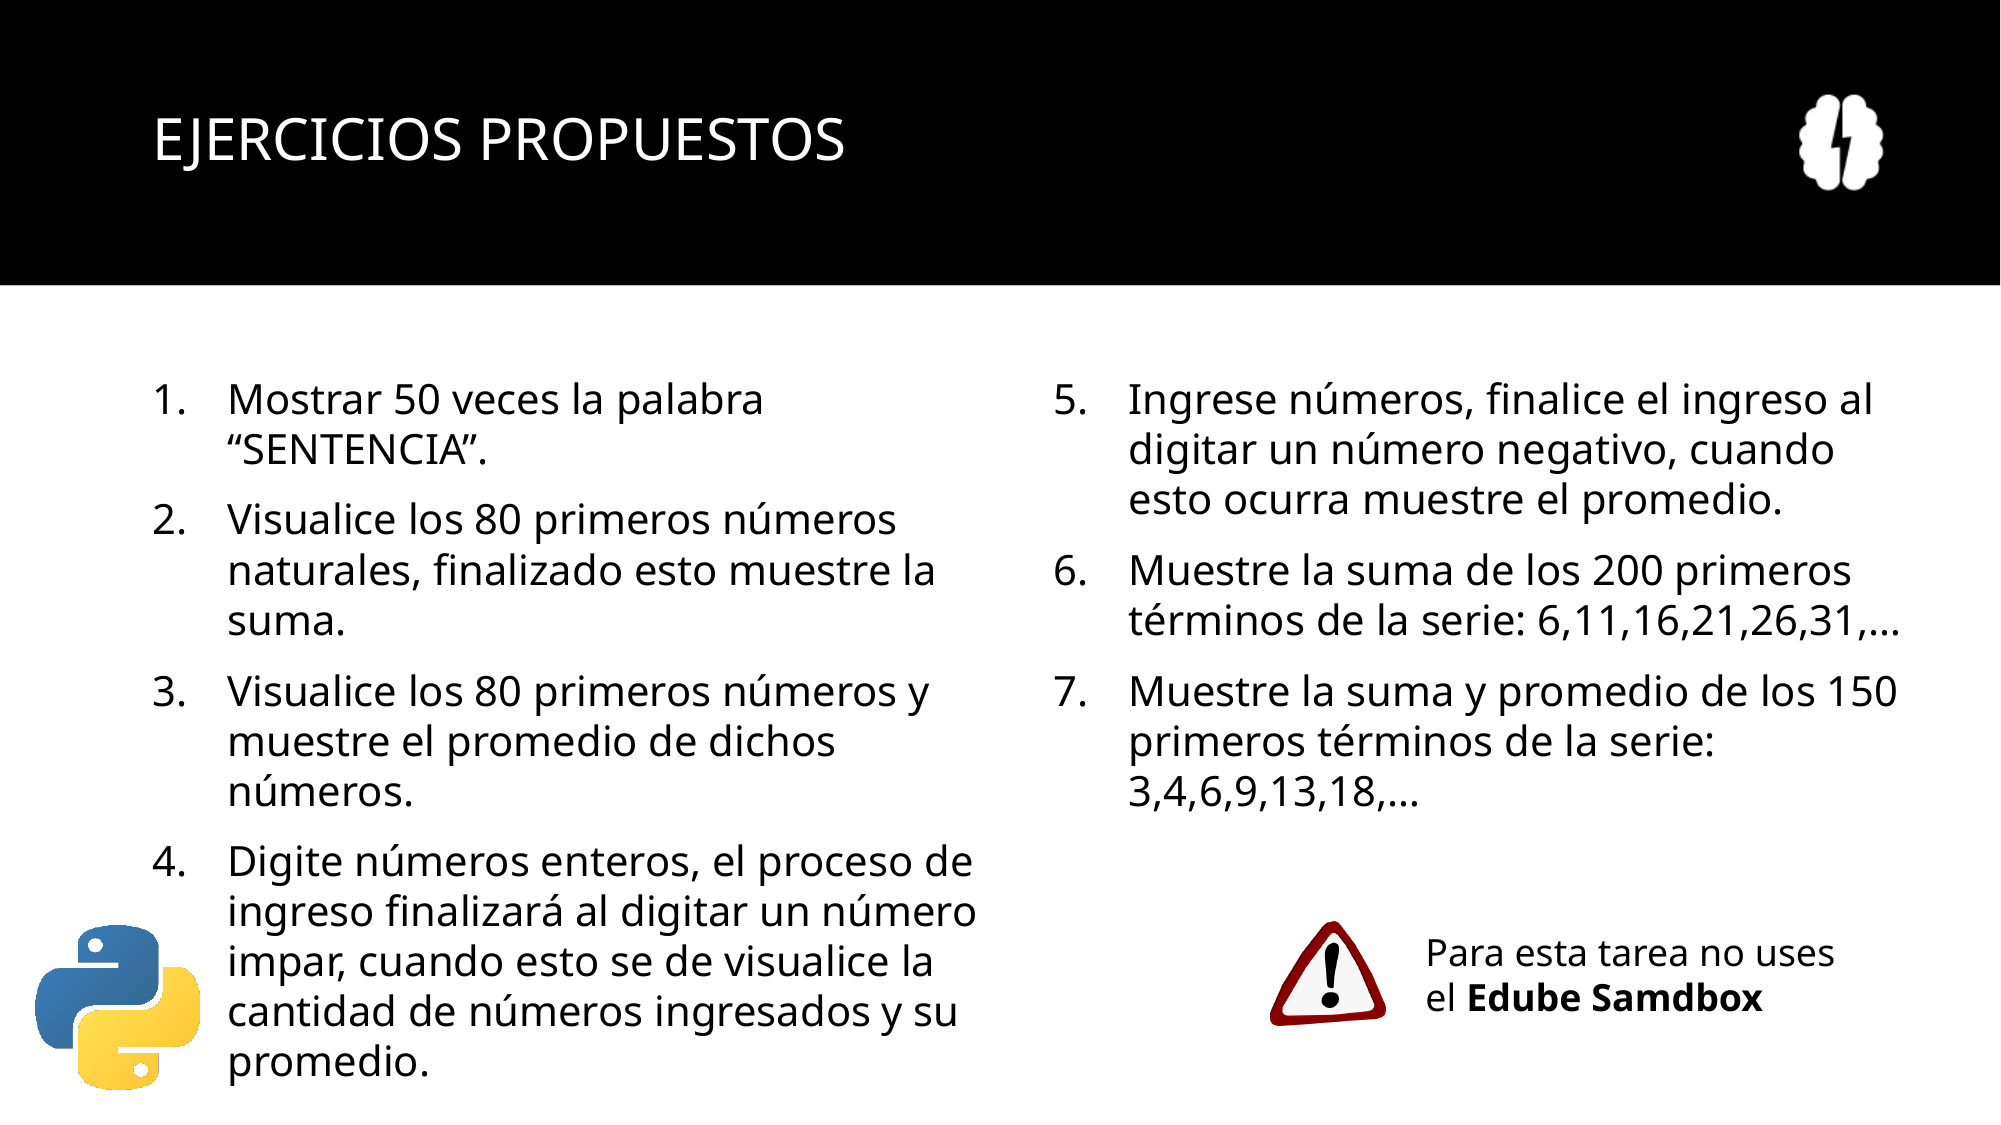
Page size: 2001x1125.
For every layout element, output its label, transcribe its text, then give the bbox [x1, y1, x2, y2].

picture [0, 0, 2001, 1125]
list Mostrar 50 veces la palabra “SENTENCIA”. Visualice los 80 primeros números naturales, finalizado esto muestre la suma. Visualice los 80 primeros números y muestre el promedio de dichos números. Digite números enteros, el proceso de ingreso finalizará al digitar un número impar, cuando esto se de visualice la cantidad de números ingresados y su promedio. [137, 364, 1038, 1009]
title EJERCICIOS PROPUESTOS [137, 89, 1682, 194]
text_box Para esta tarea no uses el Edube Samdbox [1410, 921, 1863, 1027]
list Ingrese números, finalice el ingreso al digitar un número negativo, cuando esto ocurra muestre el promedio. Muestre la suma de los 200 primeros términos de la serie: 6,11,16,21,26,31,… Muestre la suma y promedio de los 150 primeros términos de la serie: 3,4,6,9,13,18,… [1038, 364, 1919, 1009]
